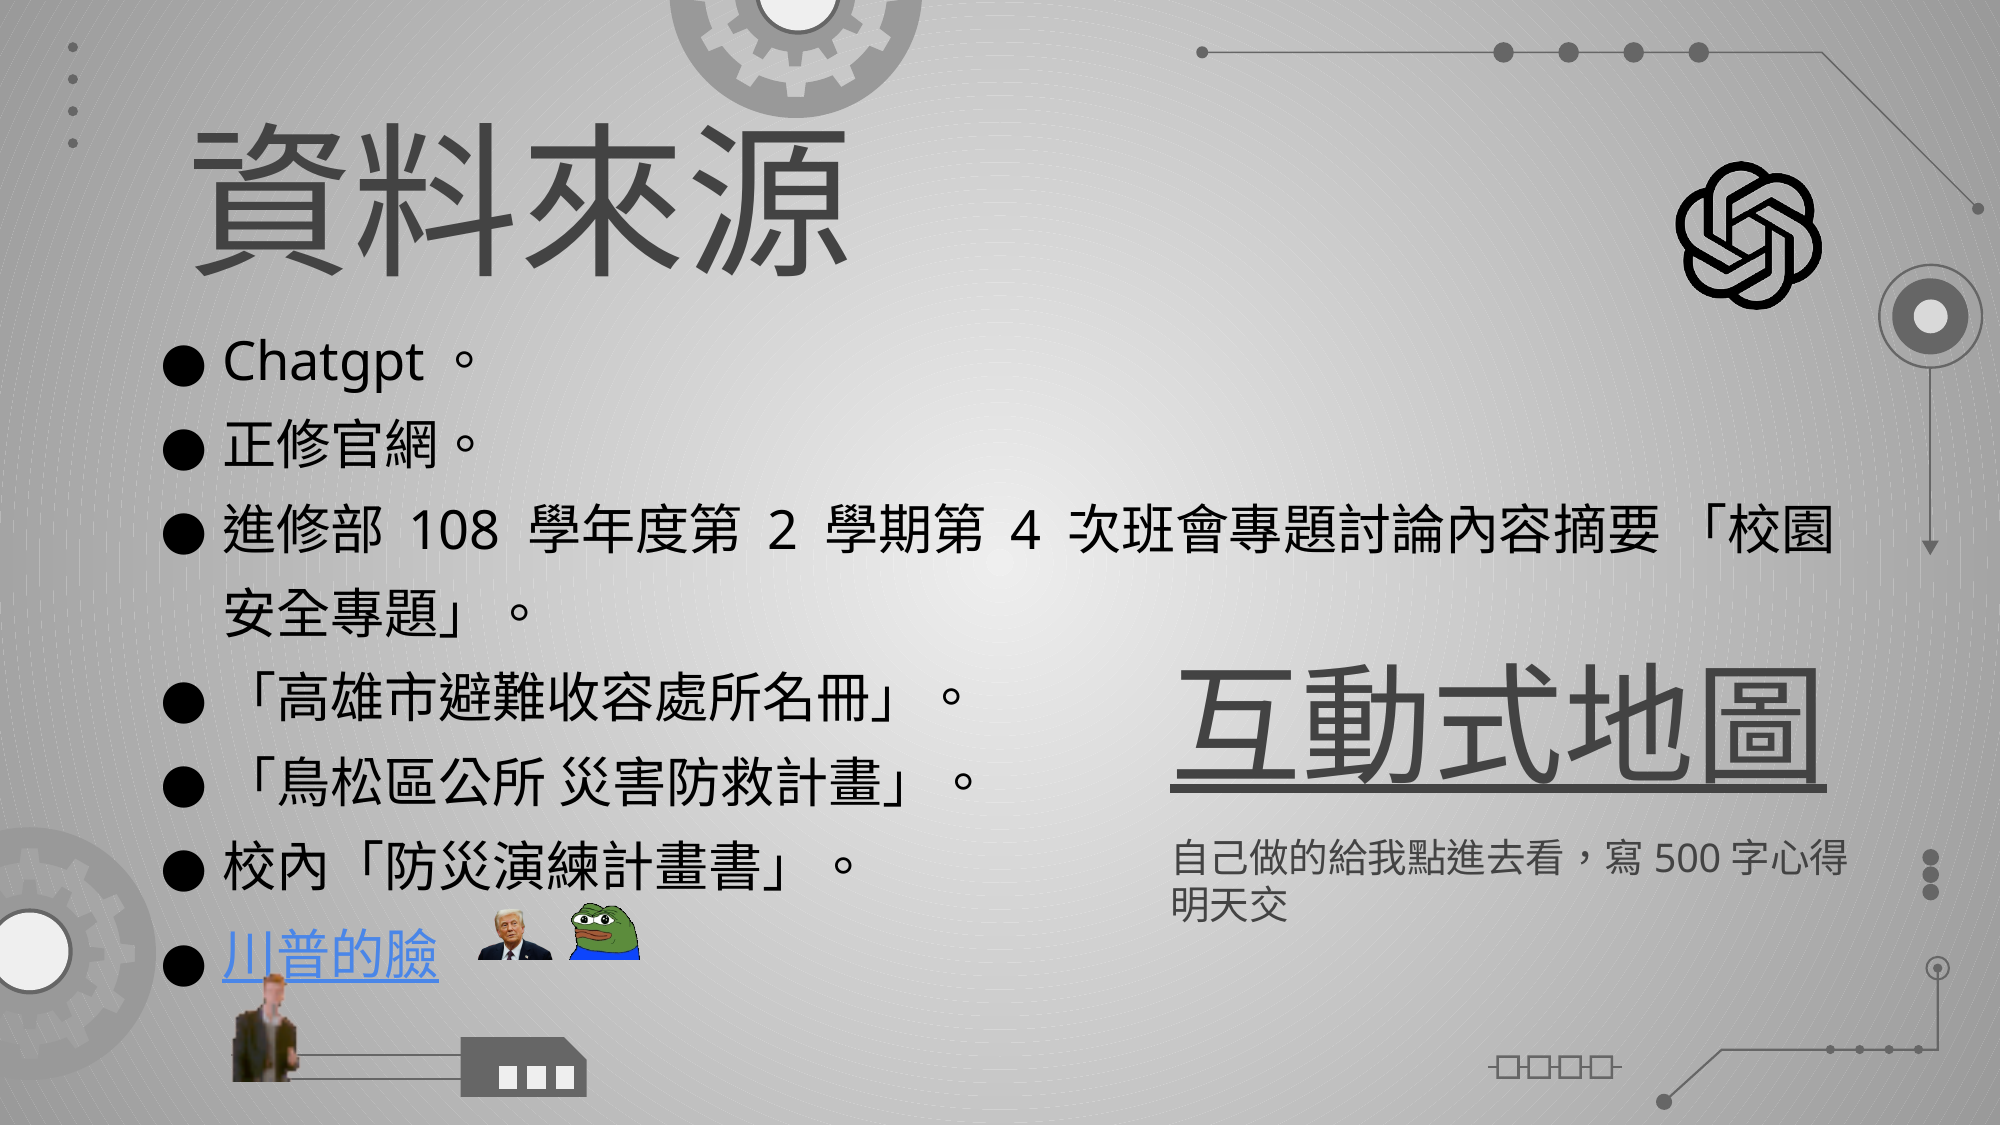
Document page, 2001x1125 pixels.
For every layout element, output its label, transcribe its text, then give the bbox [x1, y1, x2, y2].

subtitle 互動式地圖 自己做的給我點進去看，寫500字心得明天交 [1150, 622, 1877, 1014]
list Chatgpt。 正修官網。 進修部 108 學年度第 2 學期第 4 次班會專題討論內容摘要 「校園安全專題」。 「高雄市避難收容處所名冊」。 「鳥松區公所 災害防救計畫」。 校內「防災演練計畫書」。 川普的臉 [137, 299, 1863, 1014]
title 資料來源 [171, 80, 1022, 299]
picture [1673, 160, 1823, 310]
picture [224, 959, 338, 1082]
picture [468, 869, 640, 960]
